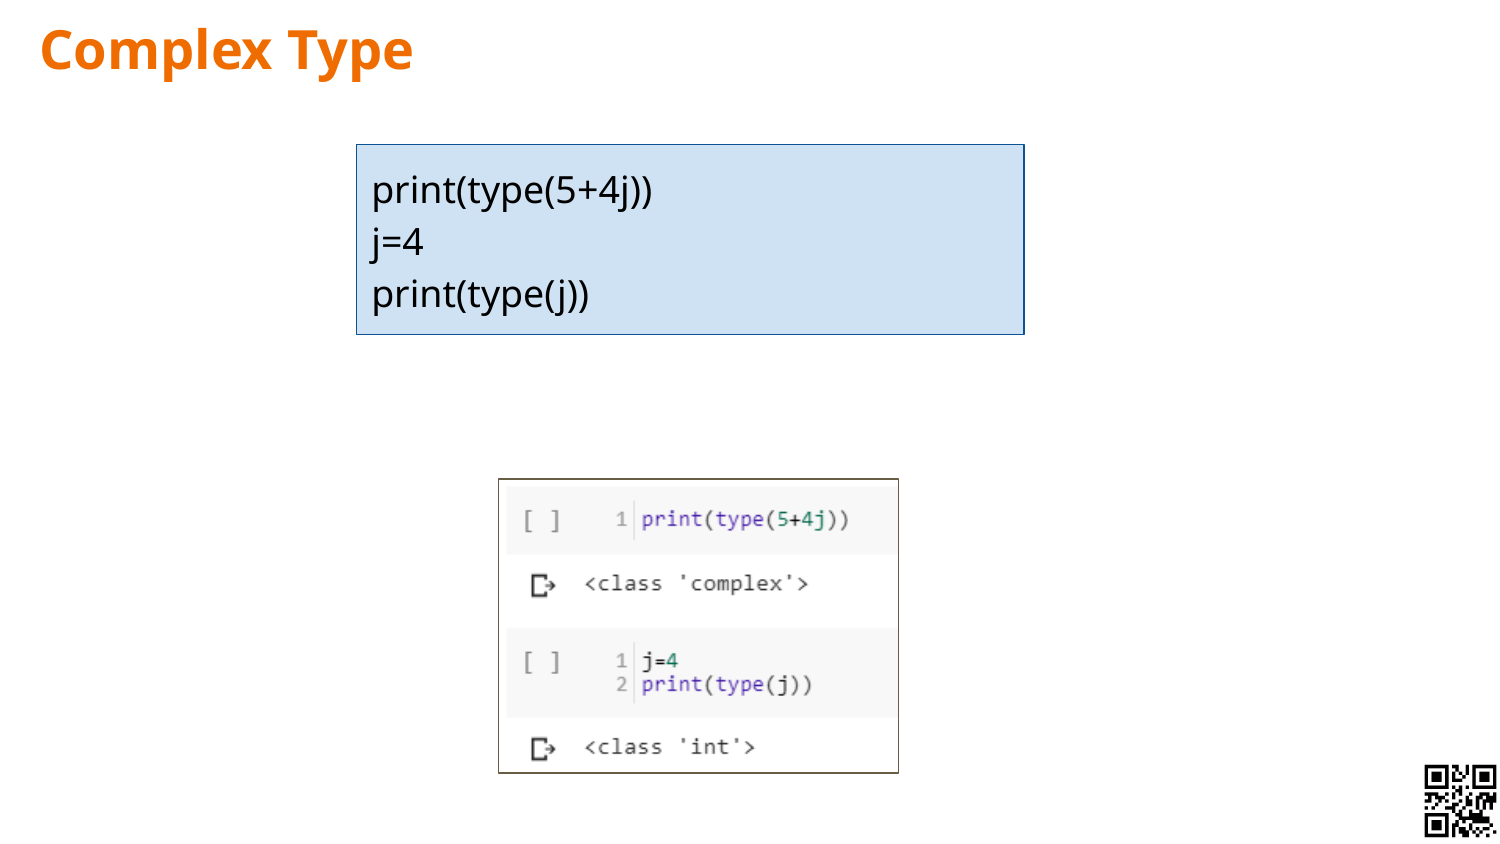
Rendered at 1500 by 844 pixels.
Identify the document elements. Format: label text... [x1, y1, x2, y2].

text_box print(type(5+4j)) j=4 print(type(j)) [356, 144, 1024, 335]
title Complex Type [24, 0, 1422, 86]
picture [1421, 762, 1500, 839]
picture [498, 479, 898, 773]
